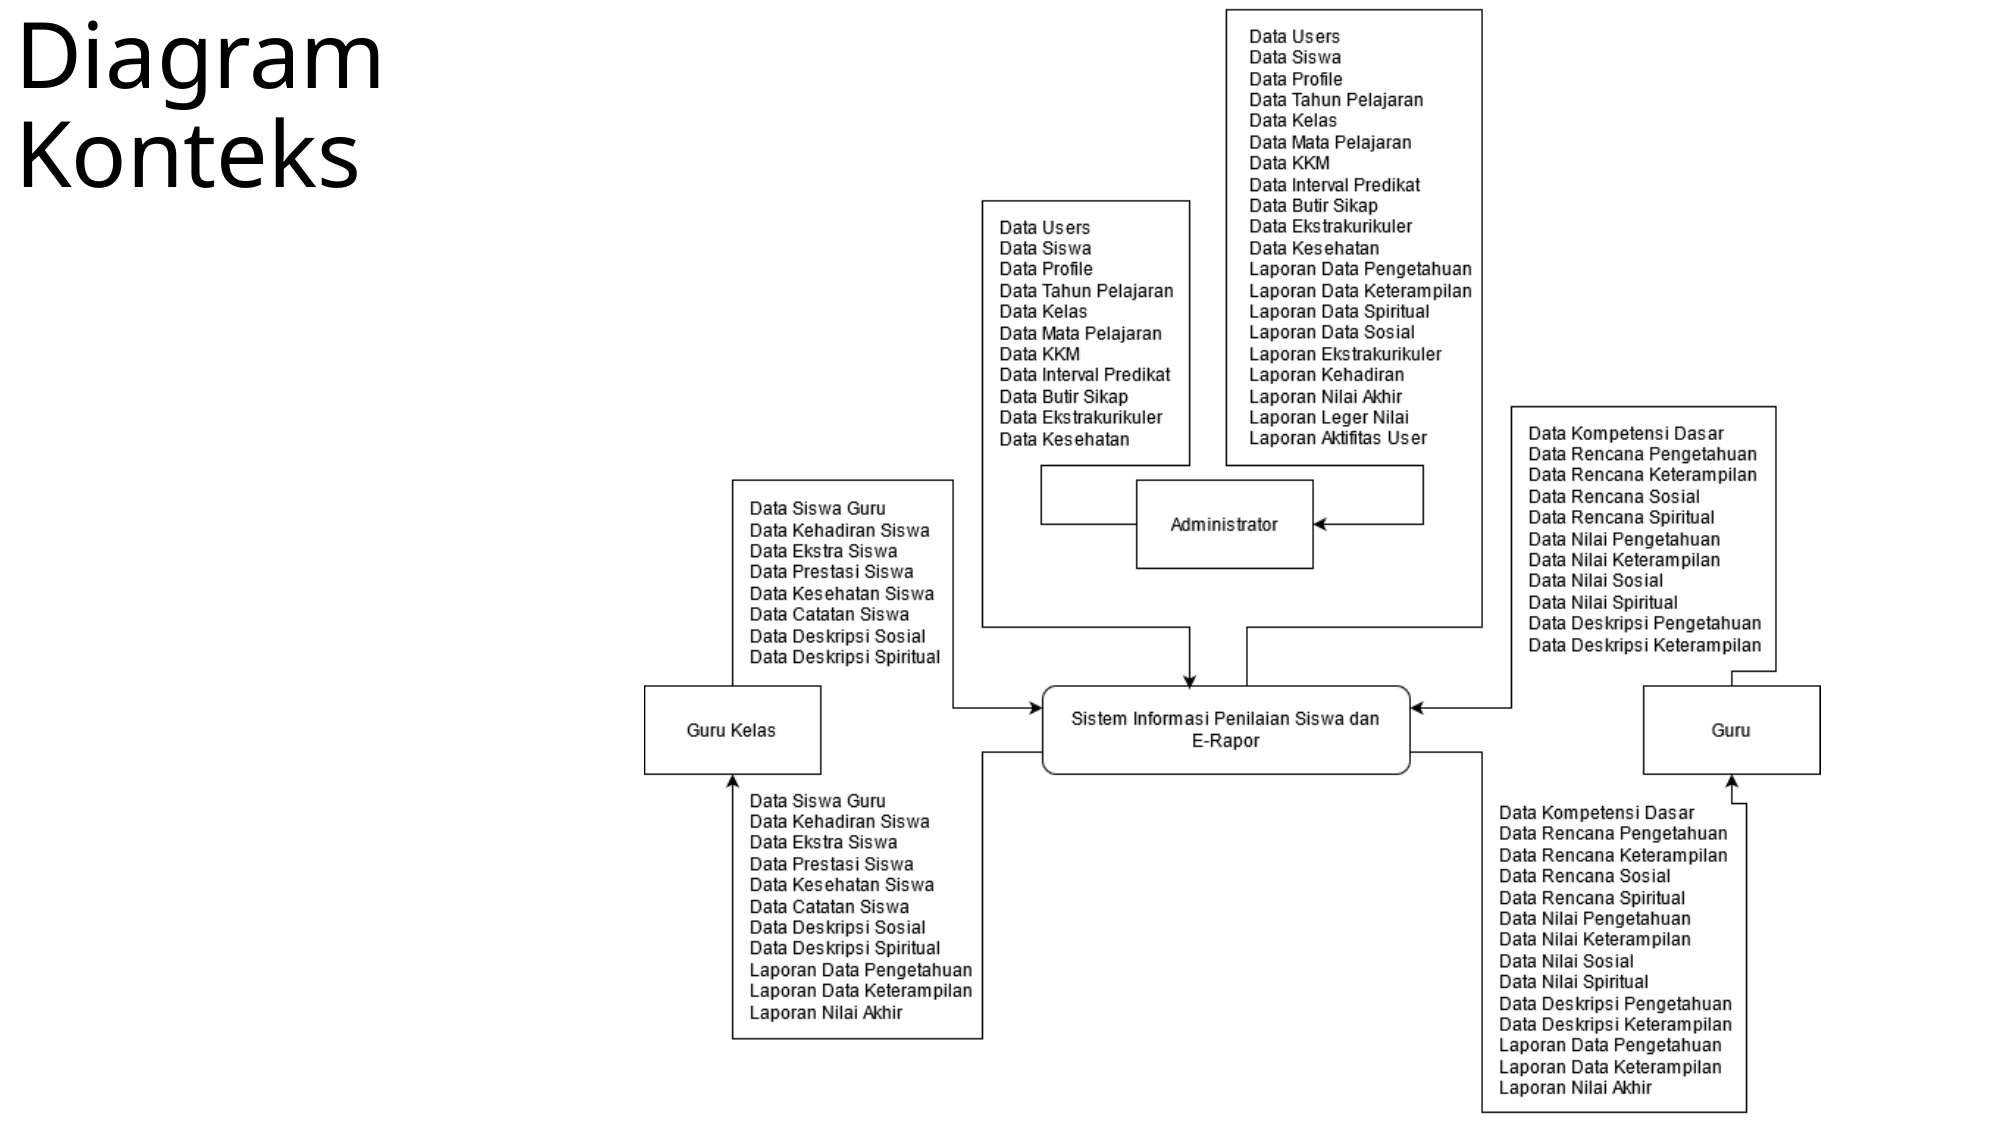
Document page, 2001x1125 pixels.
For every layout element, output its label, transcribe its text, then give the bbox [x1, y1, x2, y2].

title Diagram Konteks [0, 0, 644, 218]
picture [644, 0, 1821, 1125]
